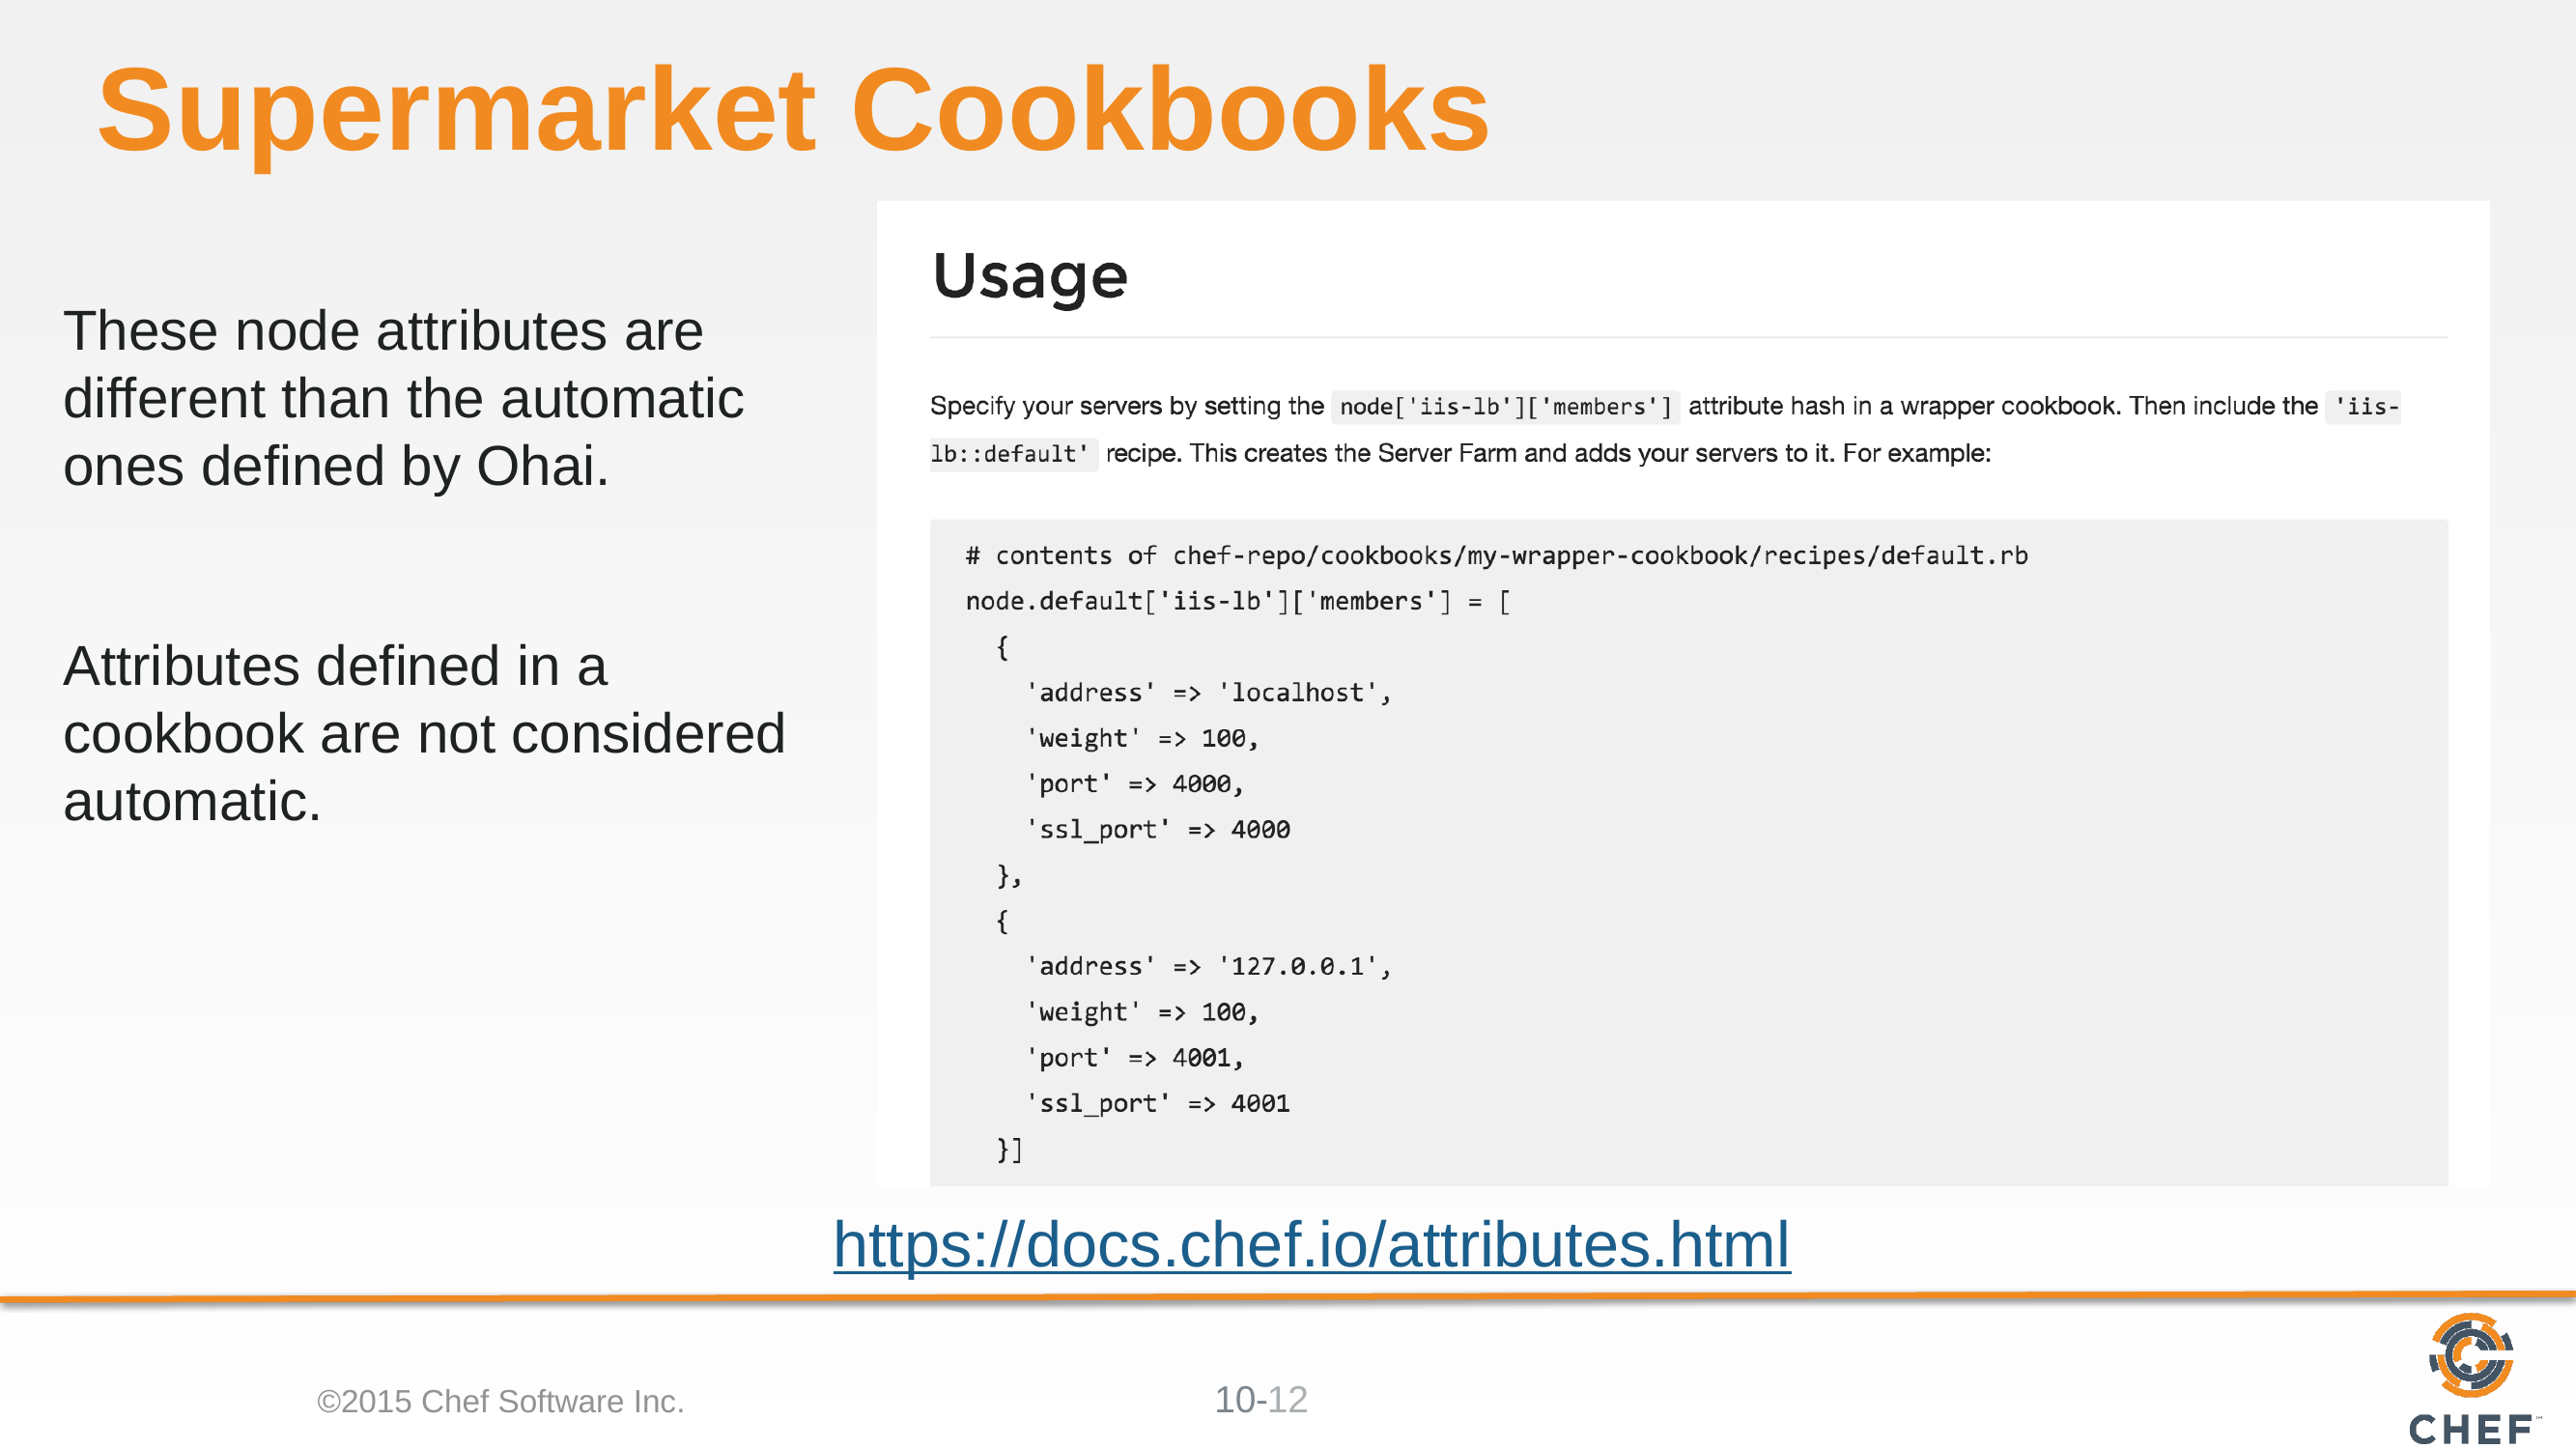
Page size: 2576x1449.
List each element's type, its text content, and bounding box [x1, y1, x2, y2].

title Supermarket Cookbooks [96, 48, 2463, 180]
text_box https://docs.chef.io/attributes.html [777, 1203, 1798, 1275]
footer ©2015 Chef Software Inc. [51, 1359, 952, 1440]
picture [867, 194, 2491, 1187]
picture [2399, 1297, 2550, 1449]
slide_number 12 [998, 1359, 1578, 1437]
list These node attributes are different than the automatic ones defined by Ohai. Attributes defined in a cookbook are not considered automatic. [14, 294, 831, 1126]
